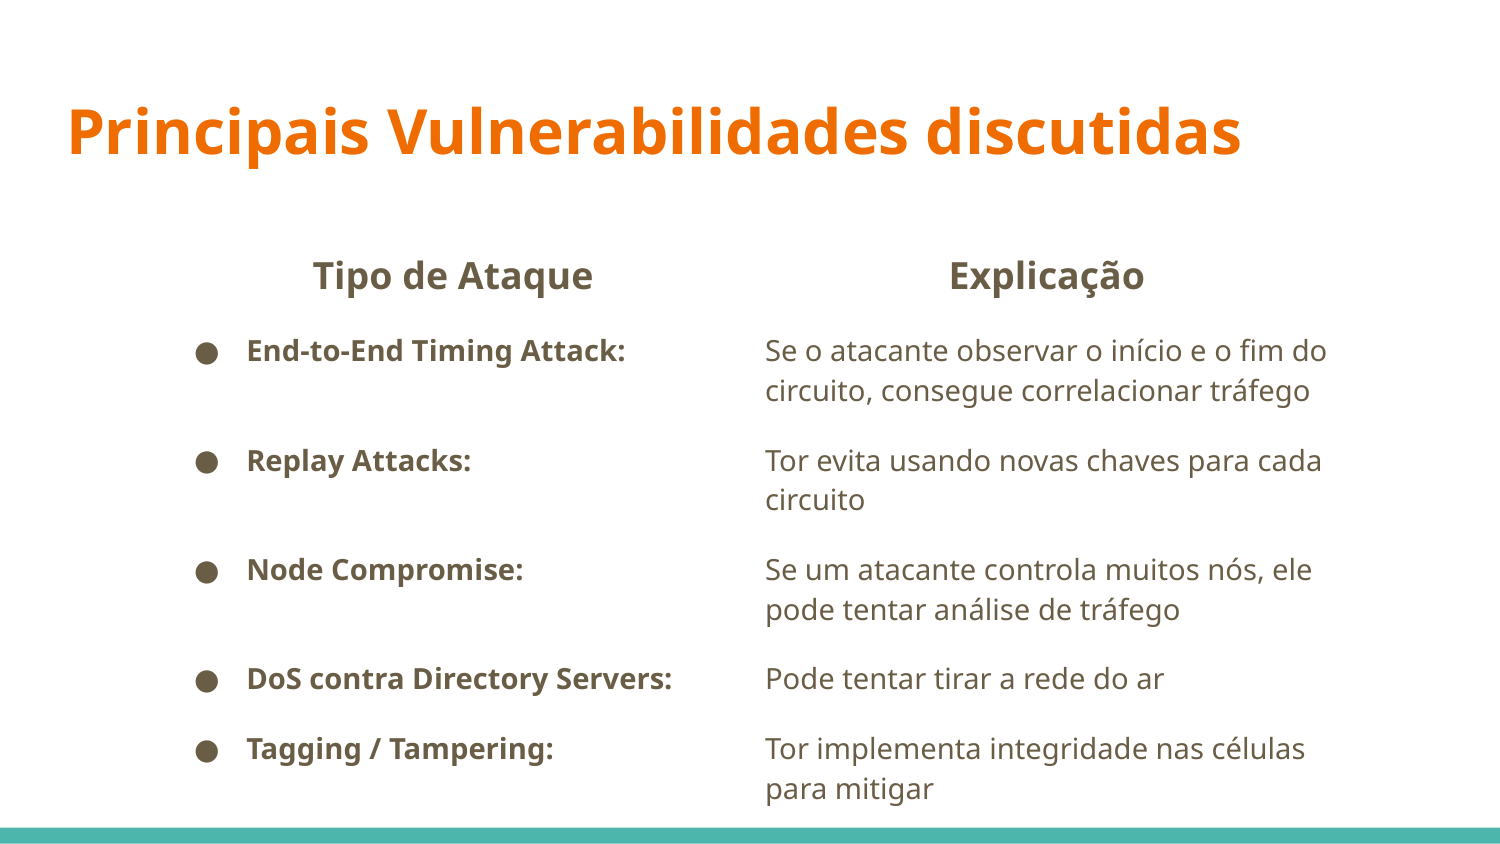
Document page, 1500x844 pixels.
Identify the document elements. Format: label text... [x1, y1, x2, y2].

table_cell Pode tentar tirar a rede do ar [751, 644, 1343, 713]
table_cell Se um atacante controla muitos nós, ele pode tentar análise de tráfego [751, 535, 1343, 643]
table_cell Tagging / Tampering: [157, 714, 749, 822]
table_cell Node Compromise: [157, 535, 749, 643]
table_header Explicação [751, 235, 1343, 315]
title Principais Vulnerabilidades discutidas [51, 72, 1449, 189]
table_cell Se o atacante observar o início e o fim do circuito, consegue correlacionar tráfego [751, 316, 1343, 424]
table_cell Tor evita usando novas chaves para cada circuito [751, 425, 1343, 534]
table_cell DoS contra Directory Servers: [157, 644, 749, 713]
table_header Tipo de Ataque [157, 235, 749, 315]
table_cell End-to-End Timing Attack: [157, 316, 749, 424]
table_cell Tor implementa integridade nas células para mitigar [751, 714, 1343, 822]
table_cell Replay Attacks: [157, 425, 749, 534]
